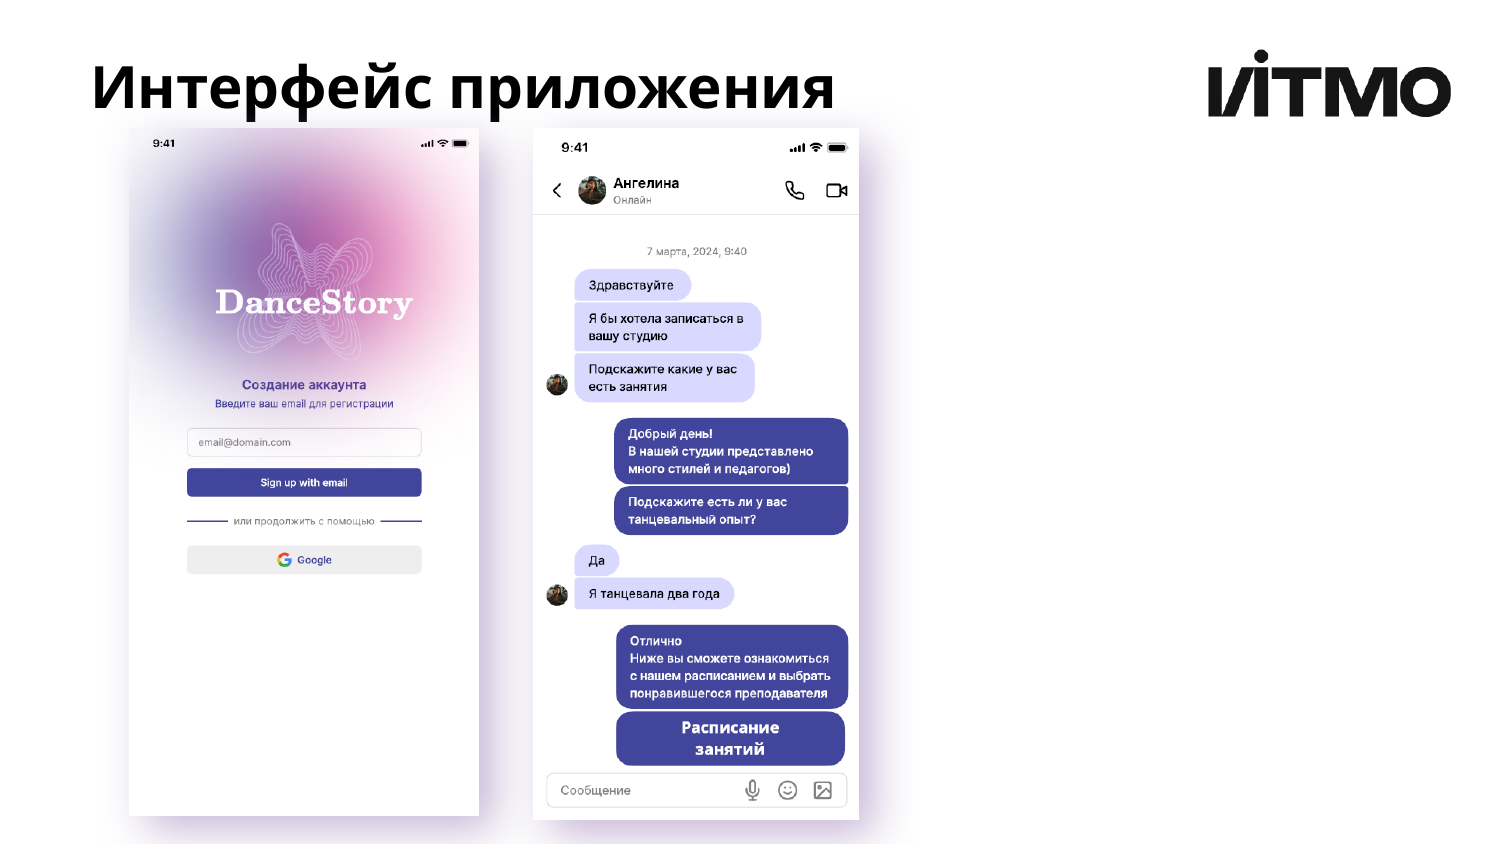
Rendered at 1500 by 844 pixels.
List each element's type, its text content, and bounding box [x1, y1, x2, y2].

picture [0, 0, 1500, 844]
title Интерфейс приложения [75, 41, 1108, 129]
